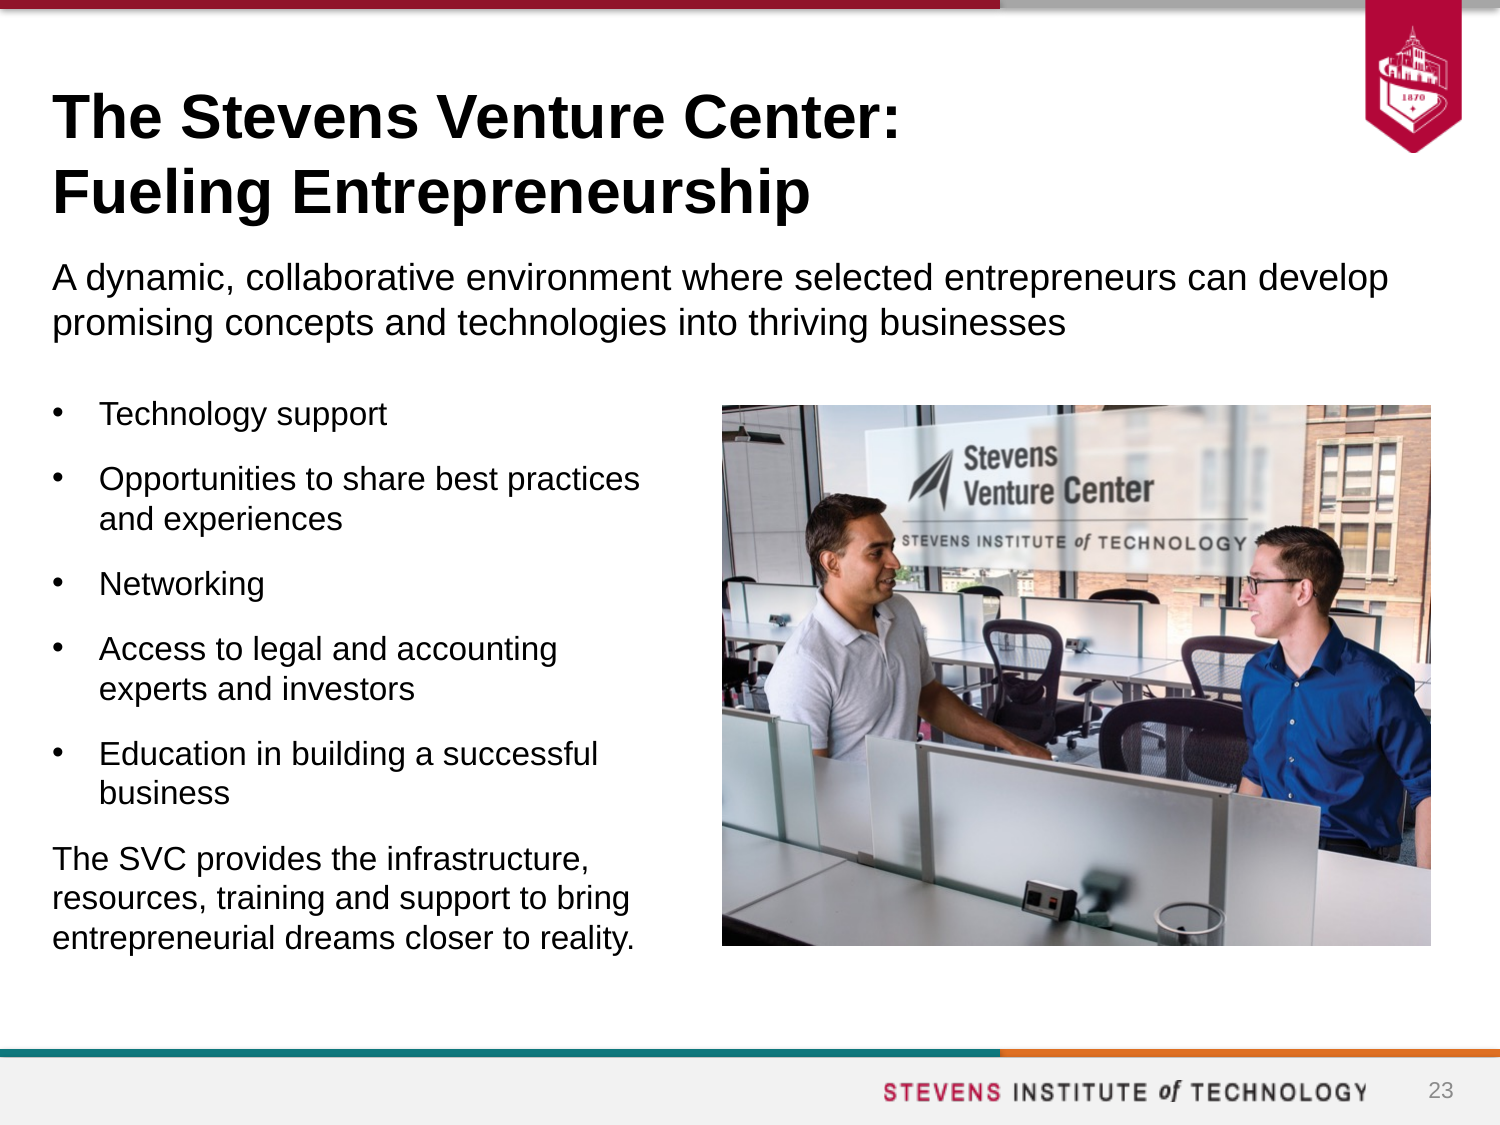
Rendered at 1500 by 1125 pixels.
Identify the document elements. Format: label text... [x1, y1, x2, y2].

slide_number 23 [1401, 1059, 1481, 1120]
title The Stevens Venture Center: Fueling Entrepreneurship [37, 68, 1236, 157]
list Technology support Opportunities to share best practices and experiences Networking Access to legal and accounting experts and investors Education in building a successful business The SVC provides the infrastructure, resources, training and support to bring entrepreneurial dreams closer to reality. [37, 385, 669, 1105]
picture [721, 404, 1431, 946]
list A dynamic, collaborative environment where selected entrepreneurs can develop promising concepts and technologies into thriving businesses [37, 245, 1463, 313]
